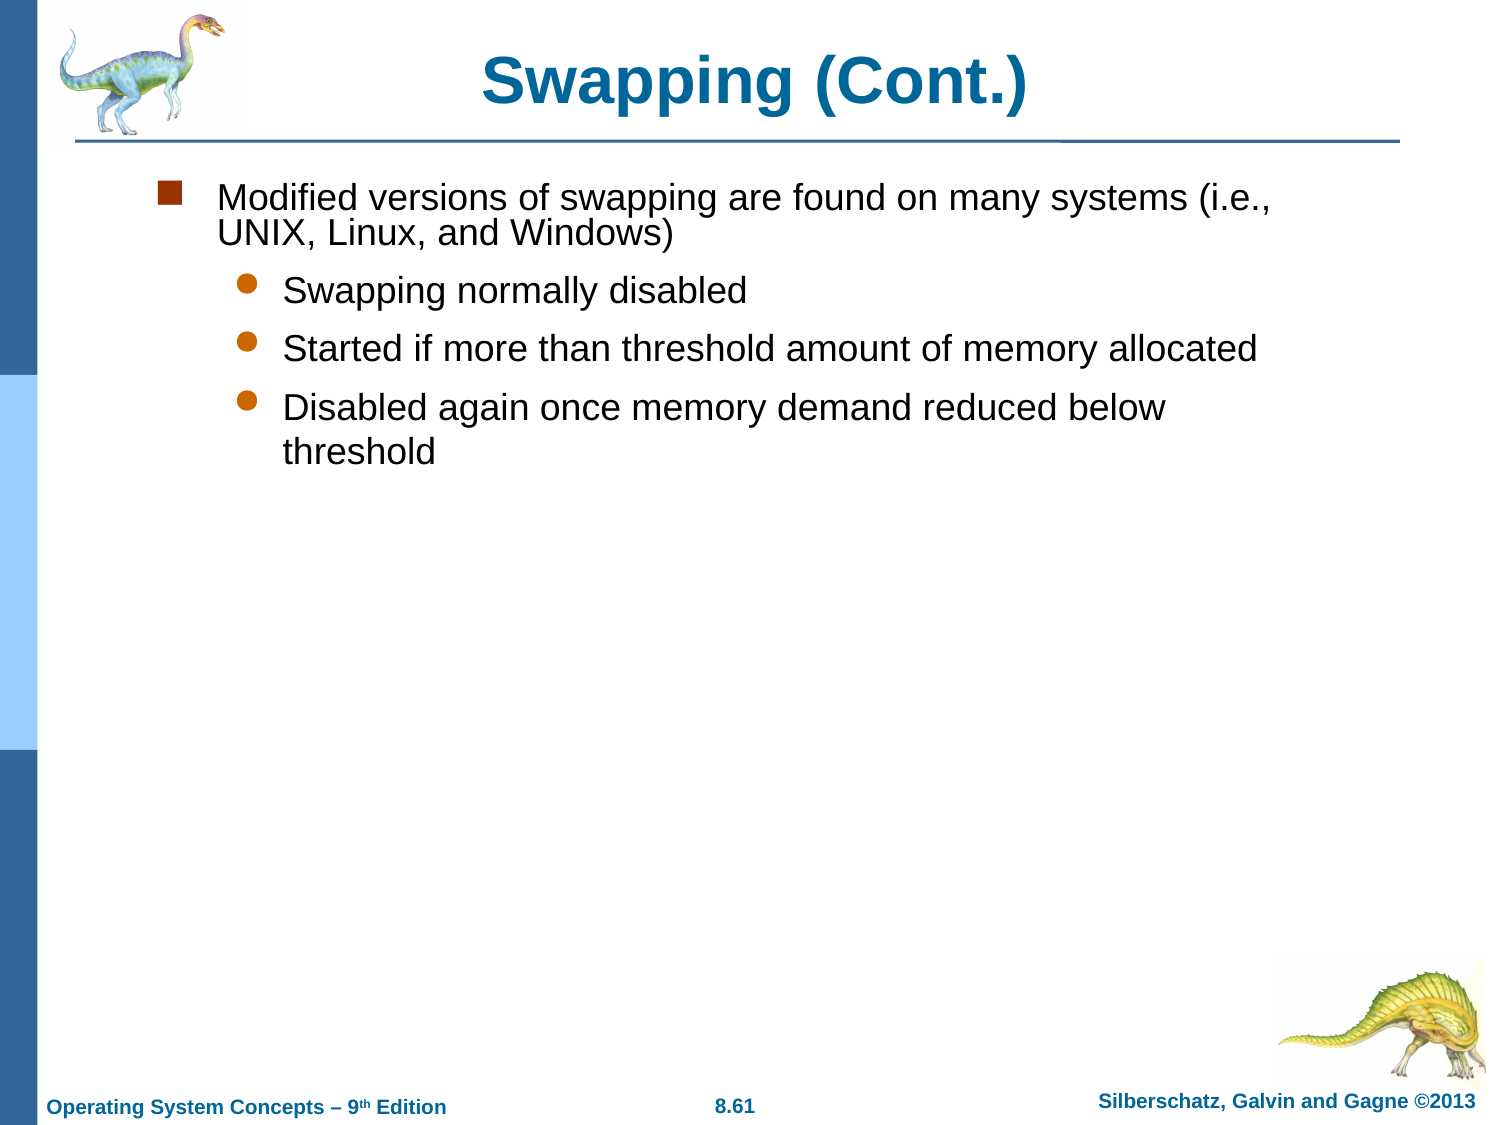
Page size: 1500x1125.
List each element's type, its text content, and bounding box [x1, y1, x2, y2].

list Modified versions of swapping are found on many systems (i.e., UNIX, Linux, and Windows) Swapping normally disabled Started if more than threshold amount of memory allocated Disabled again once memory demand reduced below threshold [145, 173, 1322, 1005]
picture [46, 0, 243, 149]
picture [1275, 959, 1486, 1090]
title Swapping (Cont.) [80, 29, 1431, 125]
